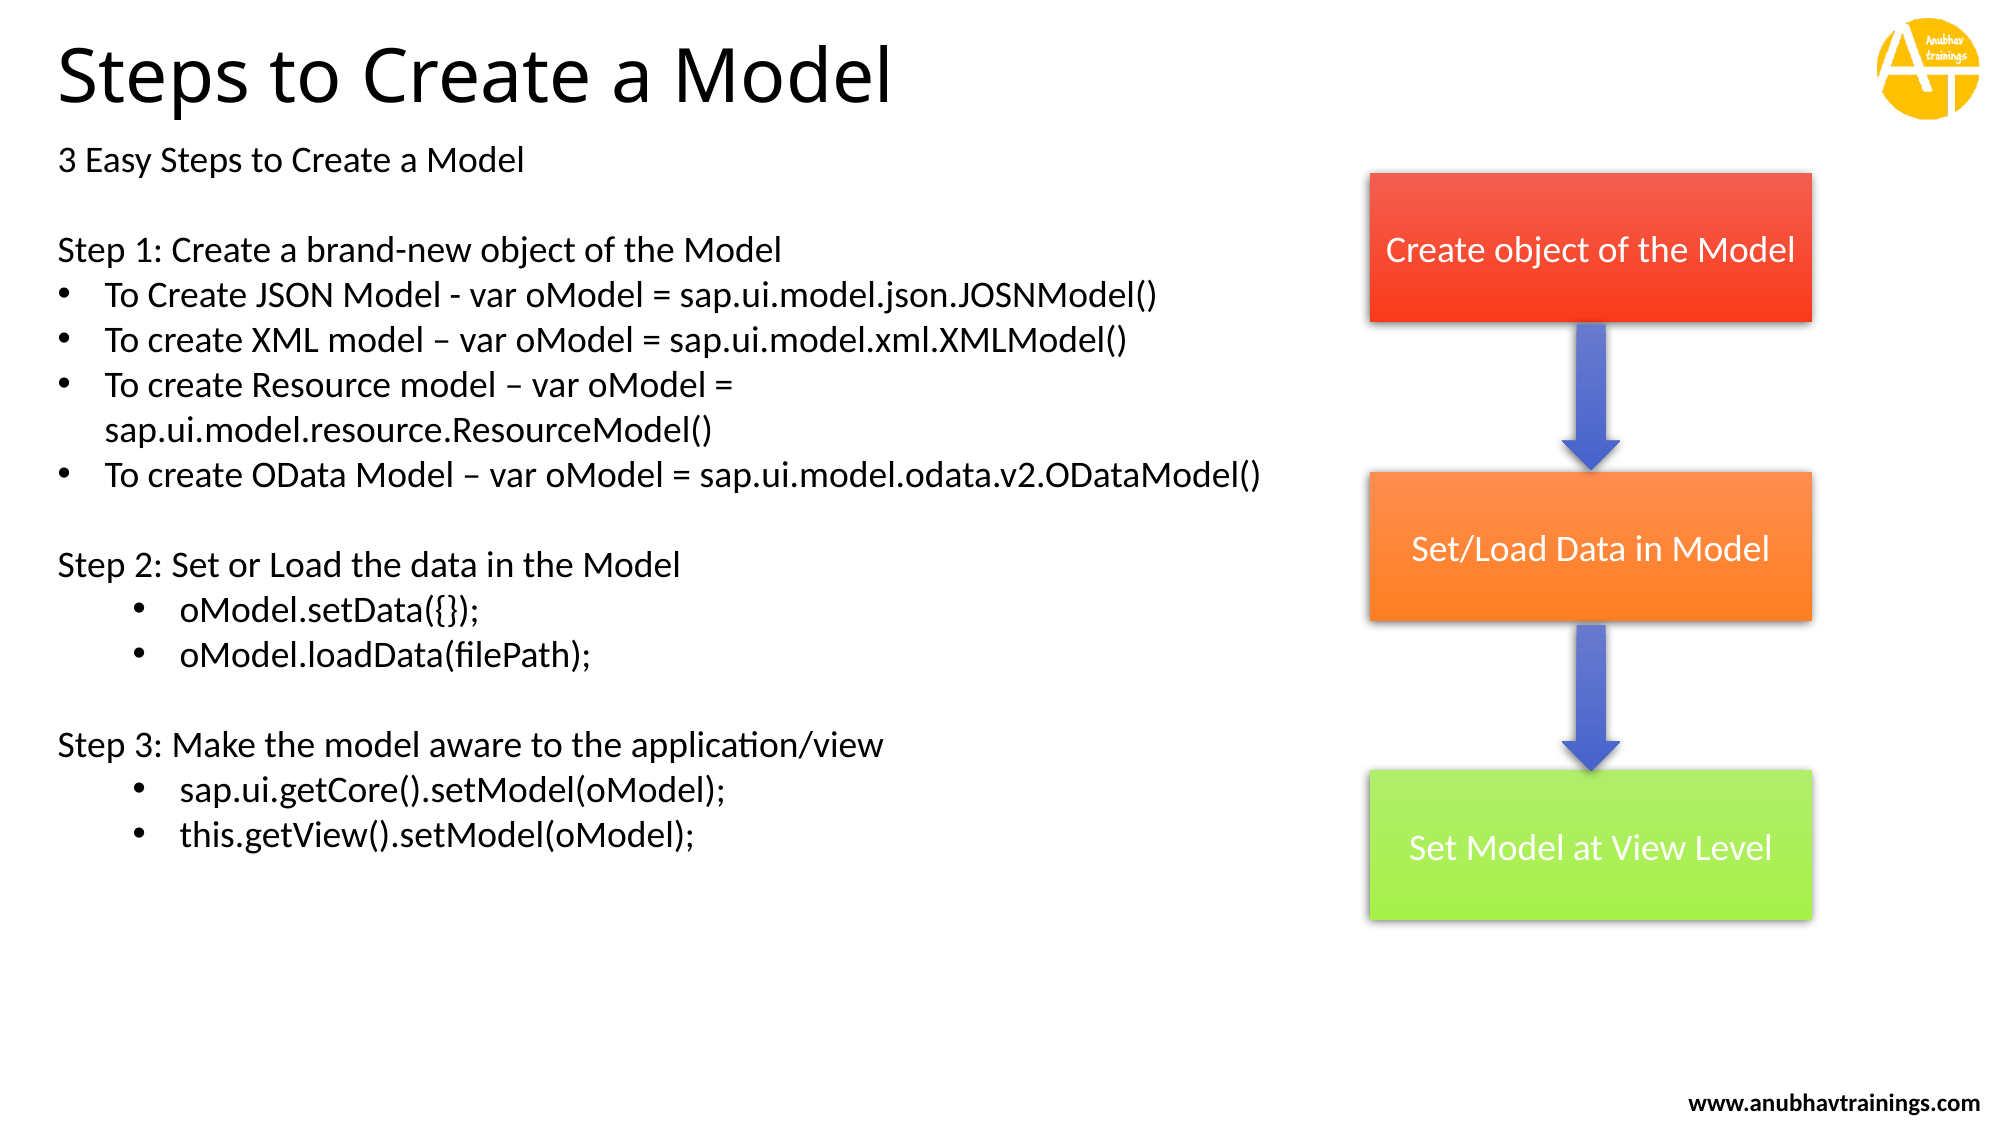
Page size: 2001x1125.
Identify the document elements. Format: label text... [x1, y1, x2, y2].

picture [1866, 11, 1985, 128]
text_box Steps to Create a Model [42, 30, 1319, 128]
text_box [1561, 625, 1621, 771]
text_box 3 Easy Steps to Create a Model Step 1: Create a brand-new object of the Model To Create JSON Model - var oModel = sap.ui.model.json.JOSNModel() To create XML model – var oModel = sap.ui.model.xml.XMLModel() To create Resource model – var oModel = sap.ui.model.resource.ResourceModel() To create OData Model – var oModel = sap.ui.model.odata.v2.ODataModel() Step 2: Set or Load the data in the Model oModel.setData({}); oModel.loadData(filePath); Step 3: Make the model aware to the application/view sap.ui.getCore().setModel(oModel); this.getView().setModel(oModel); [42, 127, 1284, 863]
text_box Set Model at View Level [1370, 770, 1812, 920]
text_box Set/Load Data in Model [1370, 472, 1812, 621]
footer www.anubhavtrainings.com [1669, 1089, 2000, 1114]
text_box Create object of the Model [1370, 173, 1812, 322]
text_box [1561, 324, 1621, 471]
